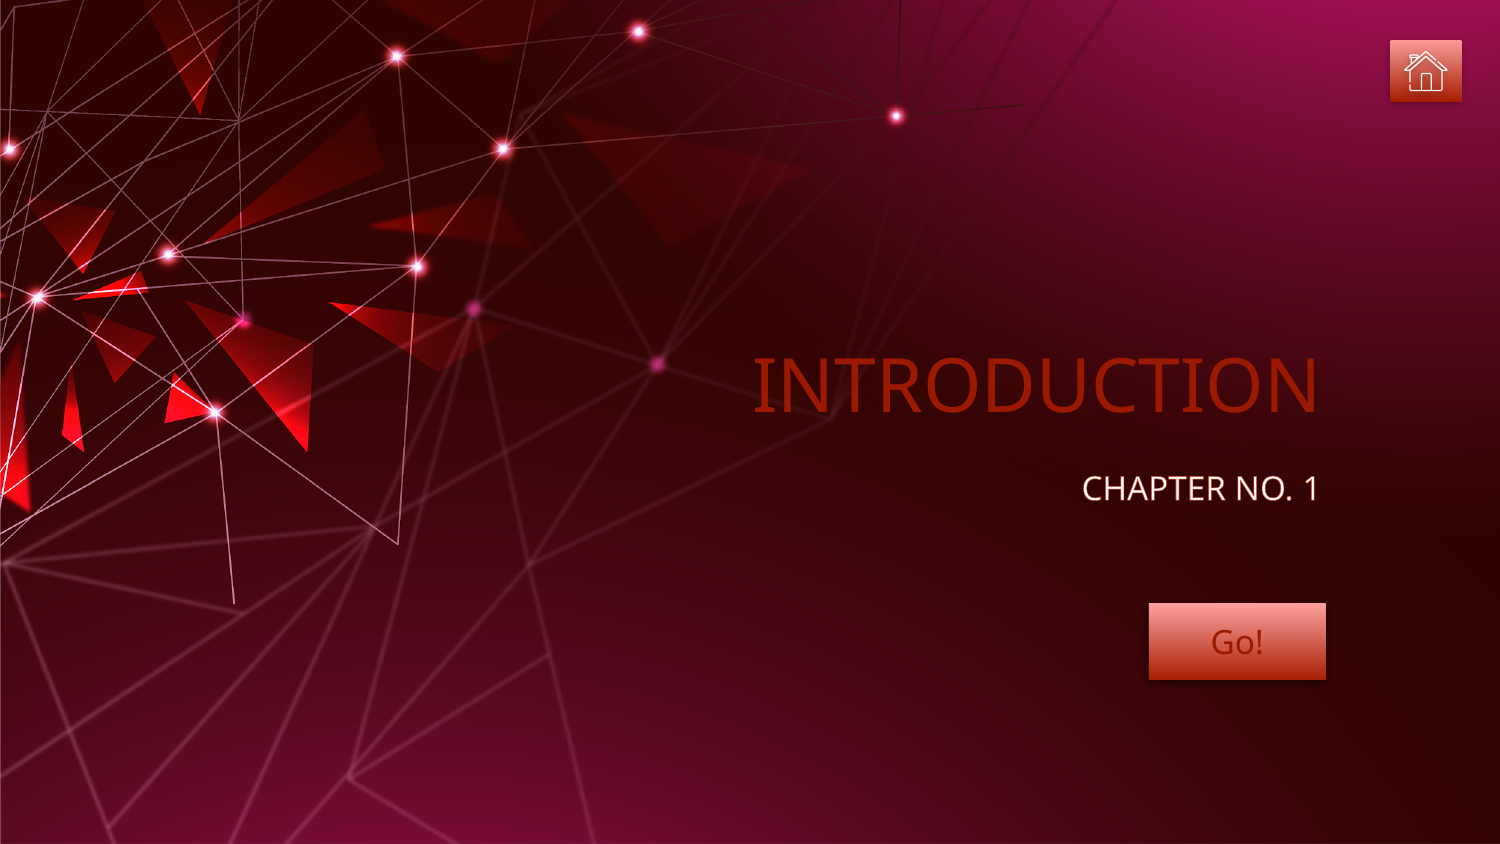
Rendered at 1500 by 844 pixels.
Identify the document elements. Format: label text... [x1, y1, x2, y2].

subtitle CHAPTER NO. 1 [845, 451, 1337, 604]
subtitle Go! [1148, 603, 1326, 680]
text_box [1390, 40, 1462, 102]
title INTRODUCTION [665, 313, 1337, 452]
picture [0, 0, 1500, 844]
